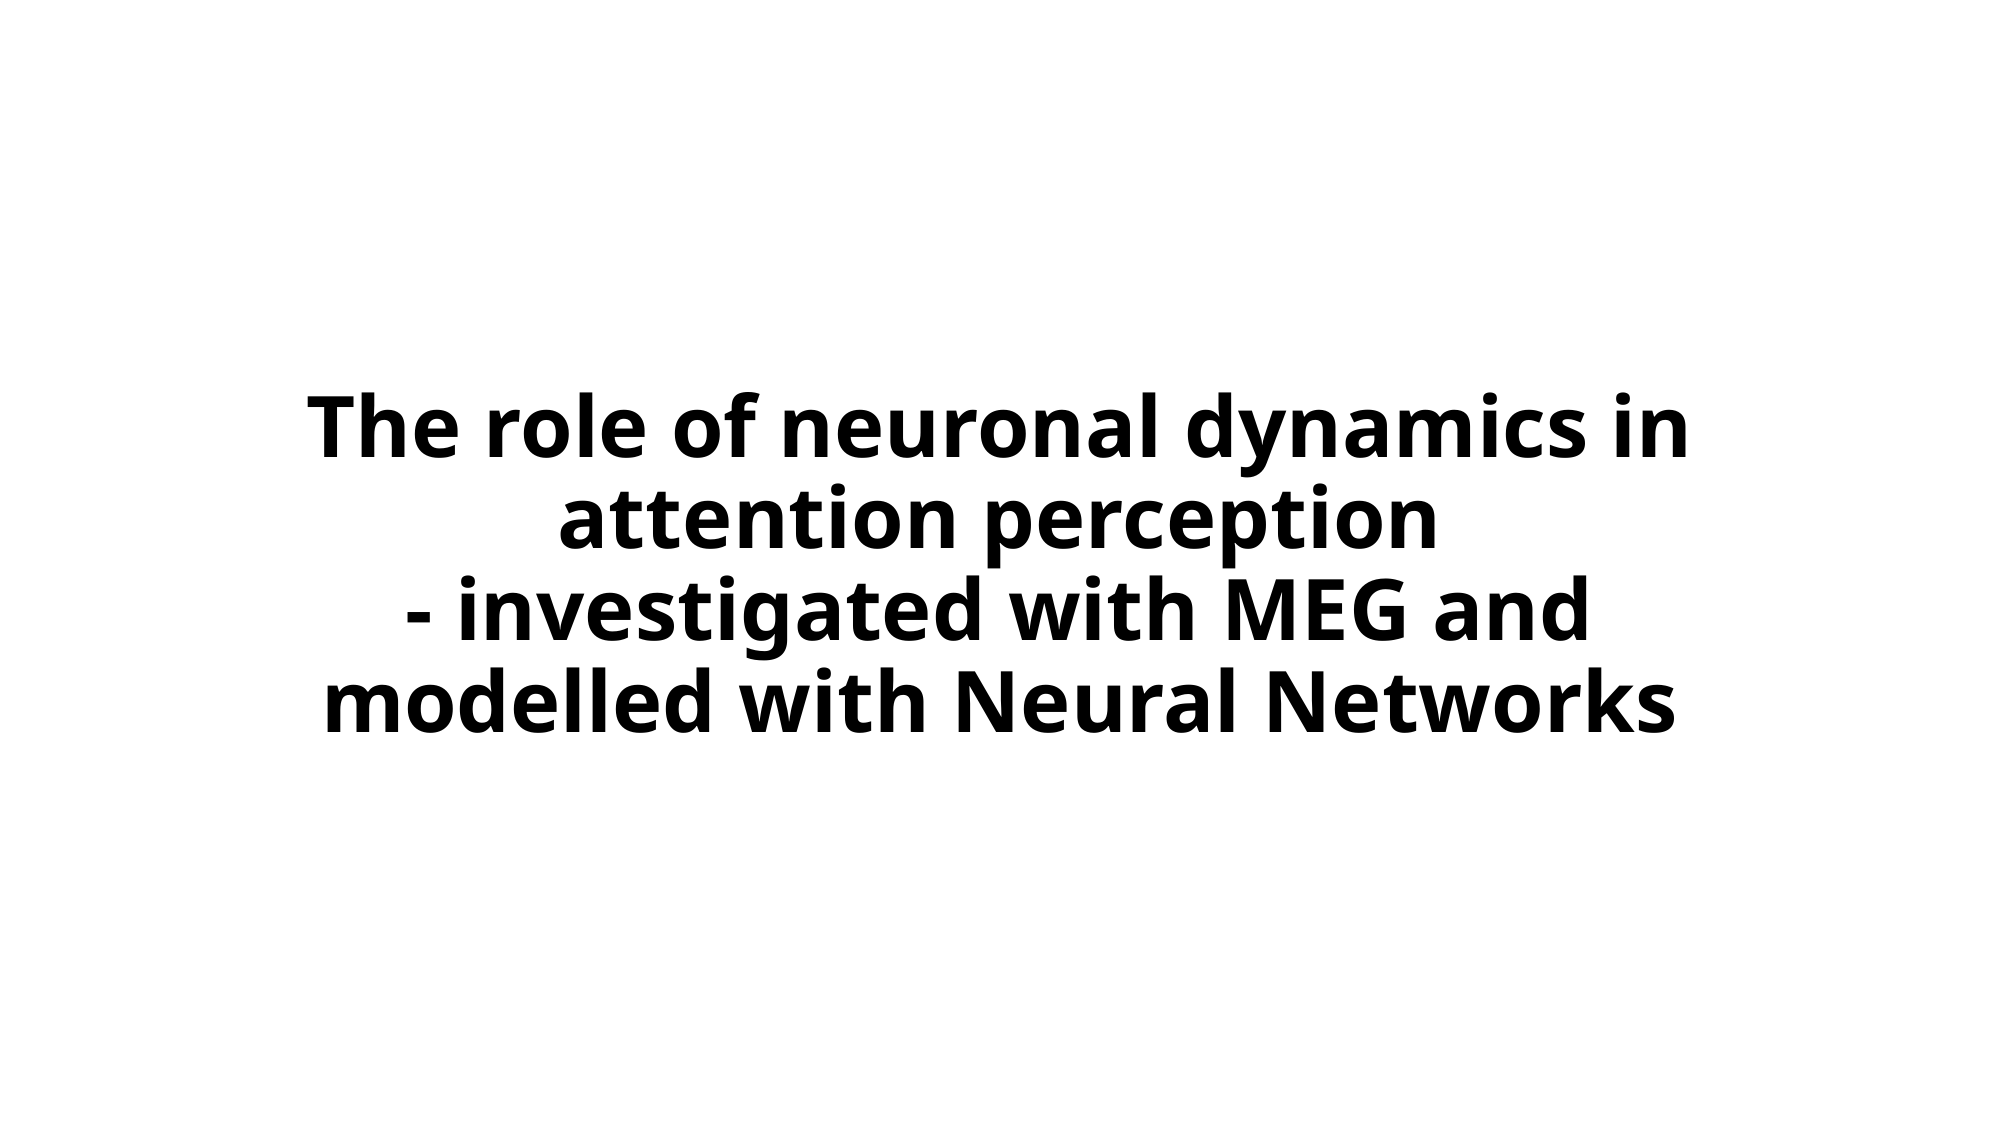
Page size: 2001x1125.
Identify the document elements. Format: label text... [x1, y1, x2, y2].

title The role of neuronal dynamics in attention perception - investigated with MEG and modelled with Neural Networks [249, 366, 1750, 759]
